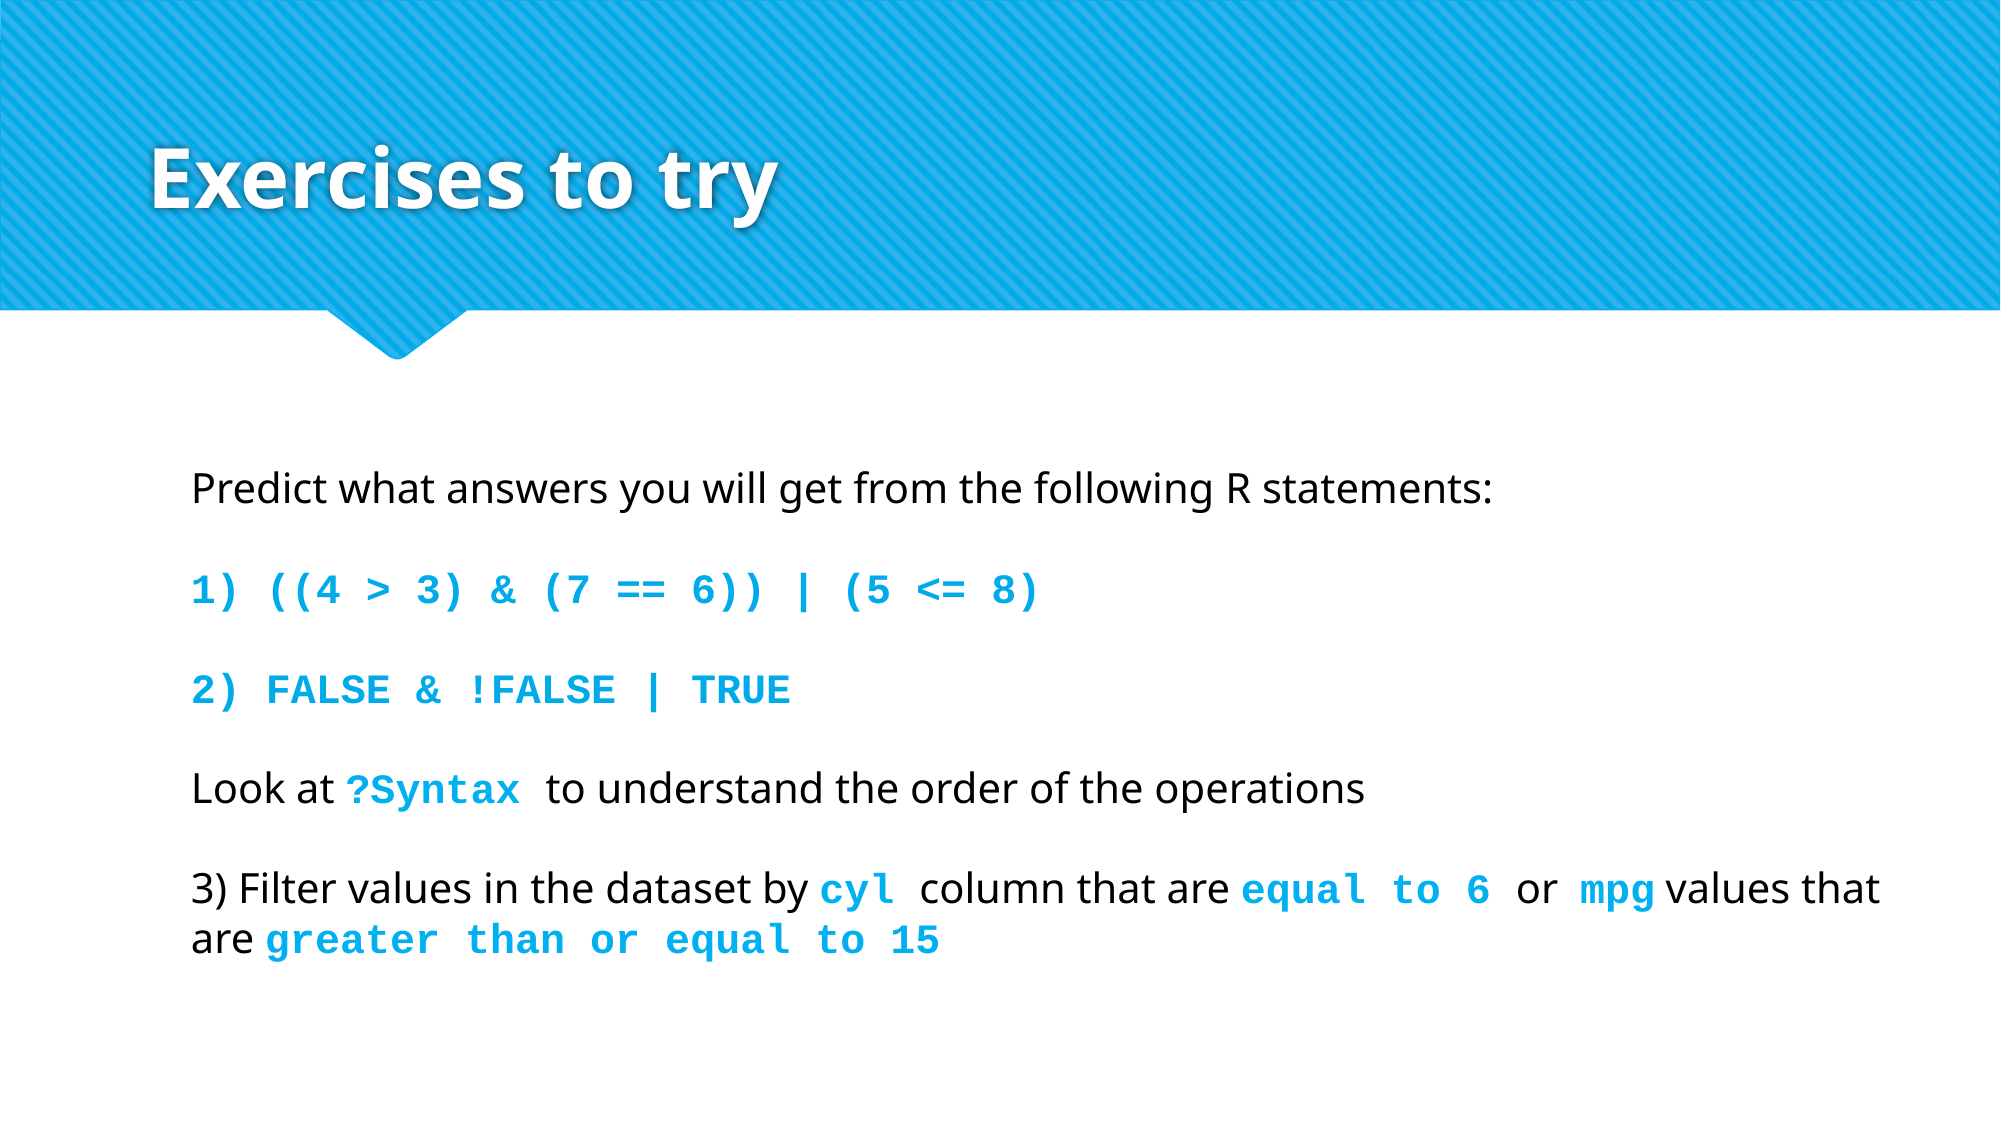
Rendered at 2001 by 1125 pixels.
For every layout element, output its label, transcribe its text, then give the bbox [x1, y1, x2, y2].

text_box Predict what answers you will get from the following R statements: ((4 > 3) & (7 == 6)) | (5 <= 8) FALSE & !FALSE | TRUE Look at ?Syntax to understand the order of the operations 3) Filter values in the dataset by cyl column that are equal to 6 or mpg values that are greater than or equal to 15 [176, 454, 1911, 1070]
title Exercises to try [132, 73, 1868, 233]
